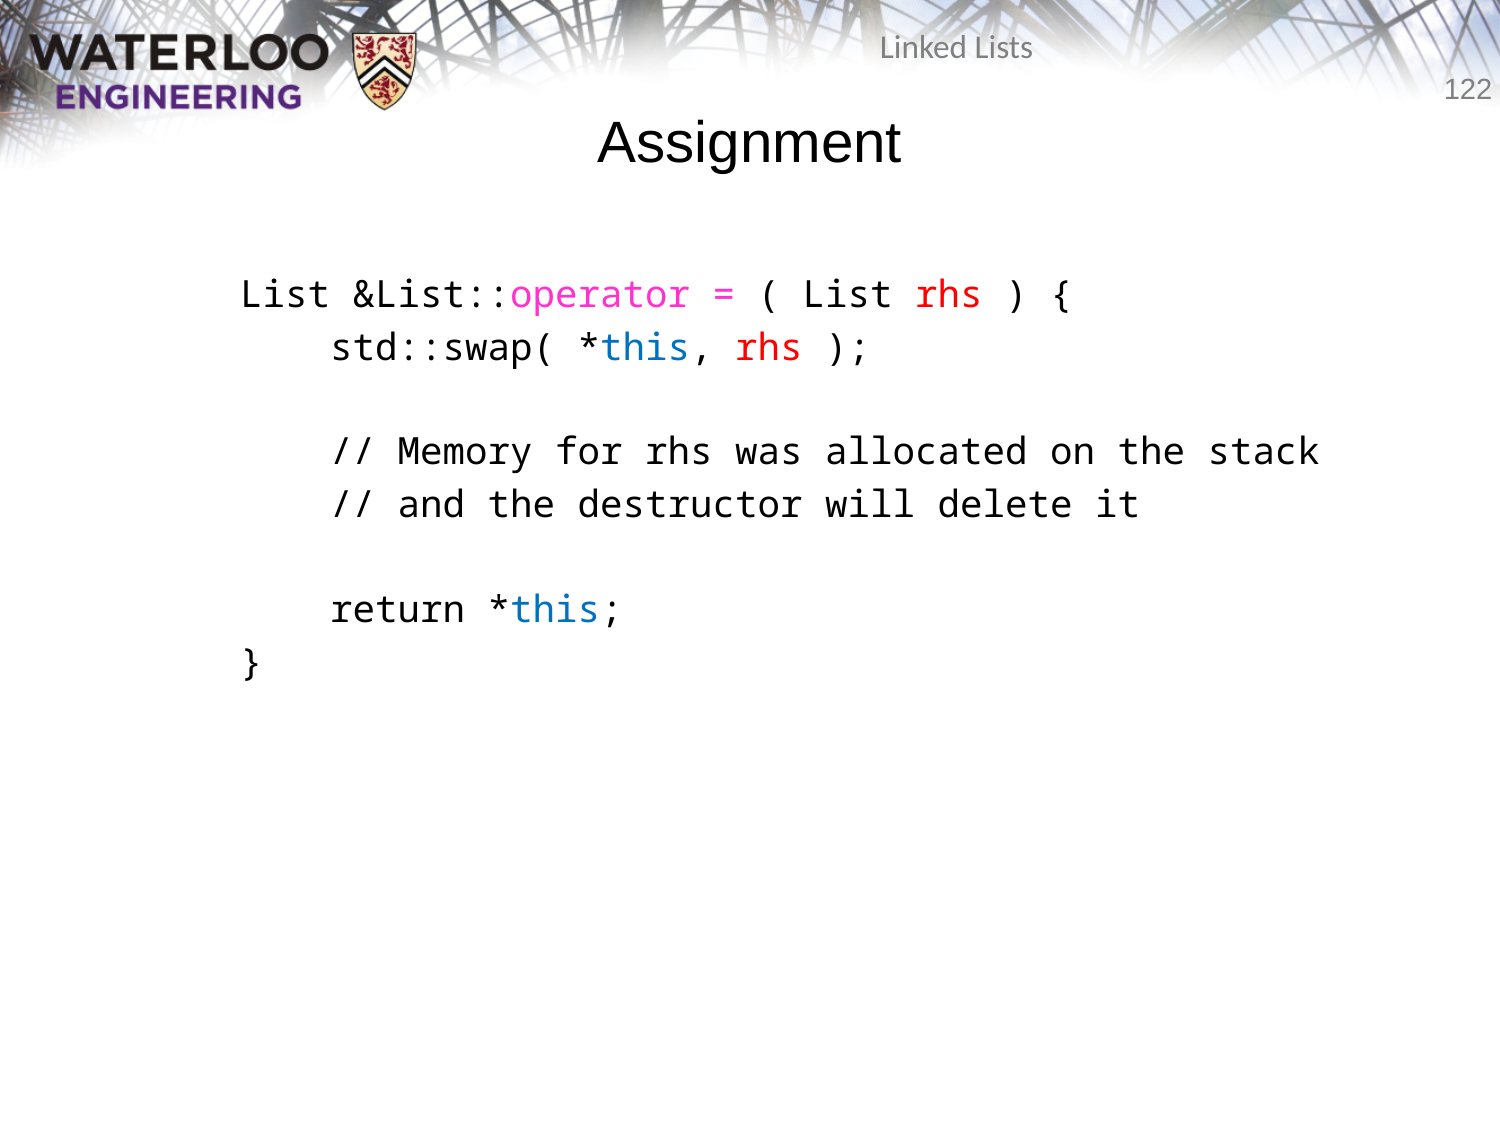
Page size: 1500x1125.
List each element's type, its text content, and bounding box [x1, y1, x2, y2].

list List &List::operator = ( List rhs ) { std::swap( *this, rhs ); // Memory for rhs was allocated on the stack // and the destructor will delete it return *this; } [74, 262, 1426, 1006]
picture [0, 0, 1500, 1125]
title Assignment [74, 44, 1426, 233]
